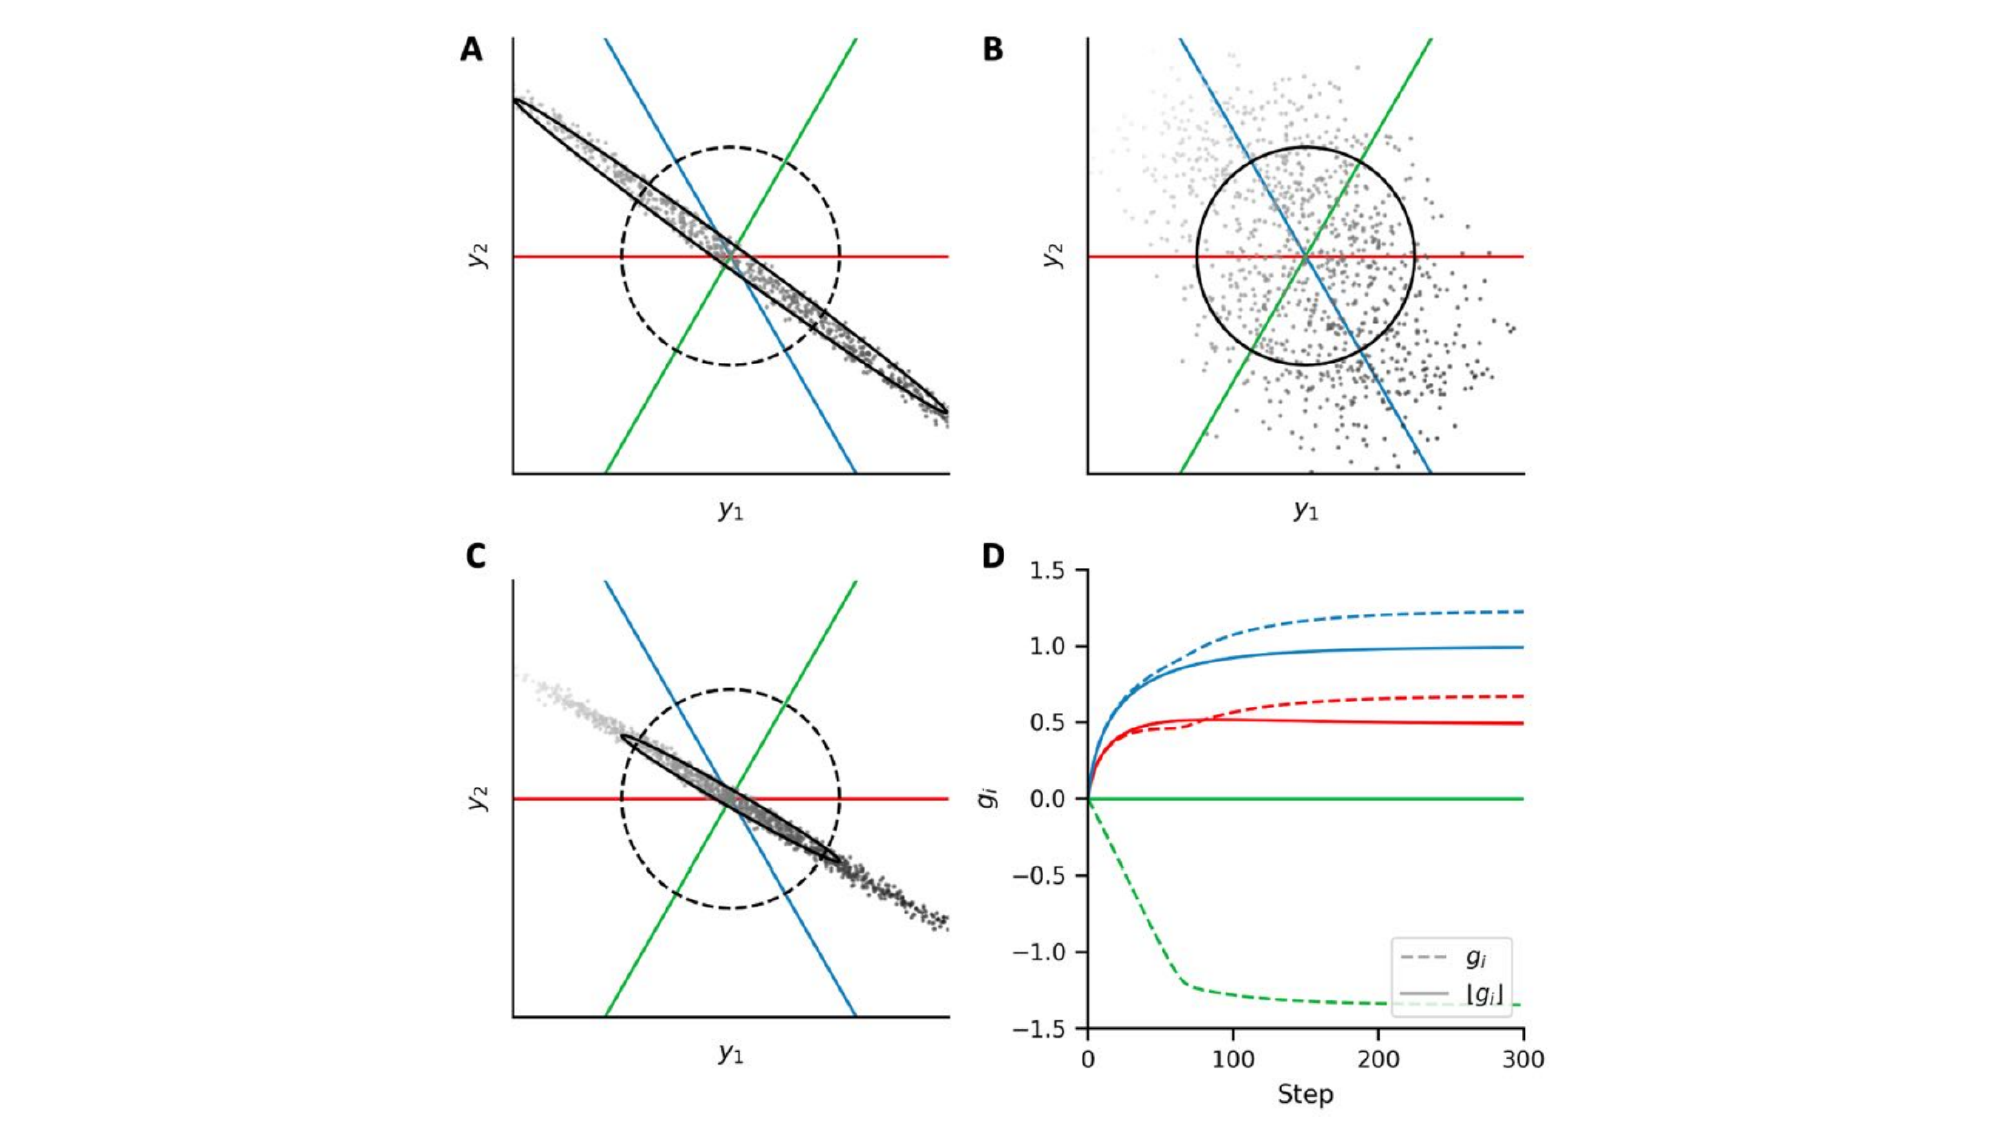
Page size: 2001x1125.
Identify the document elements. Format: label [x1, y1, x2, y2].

picture [408, 0, 1592, 1125]
